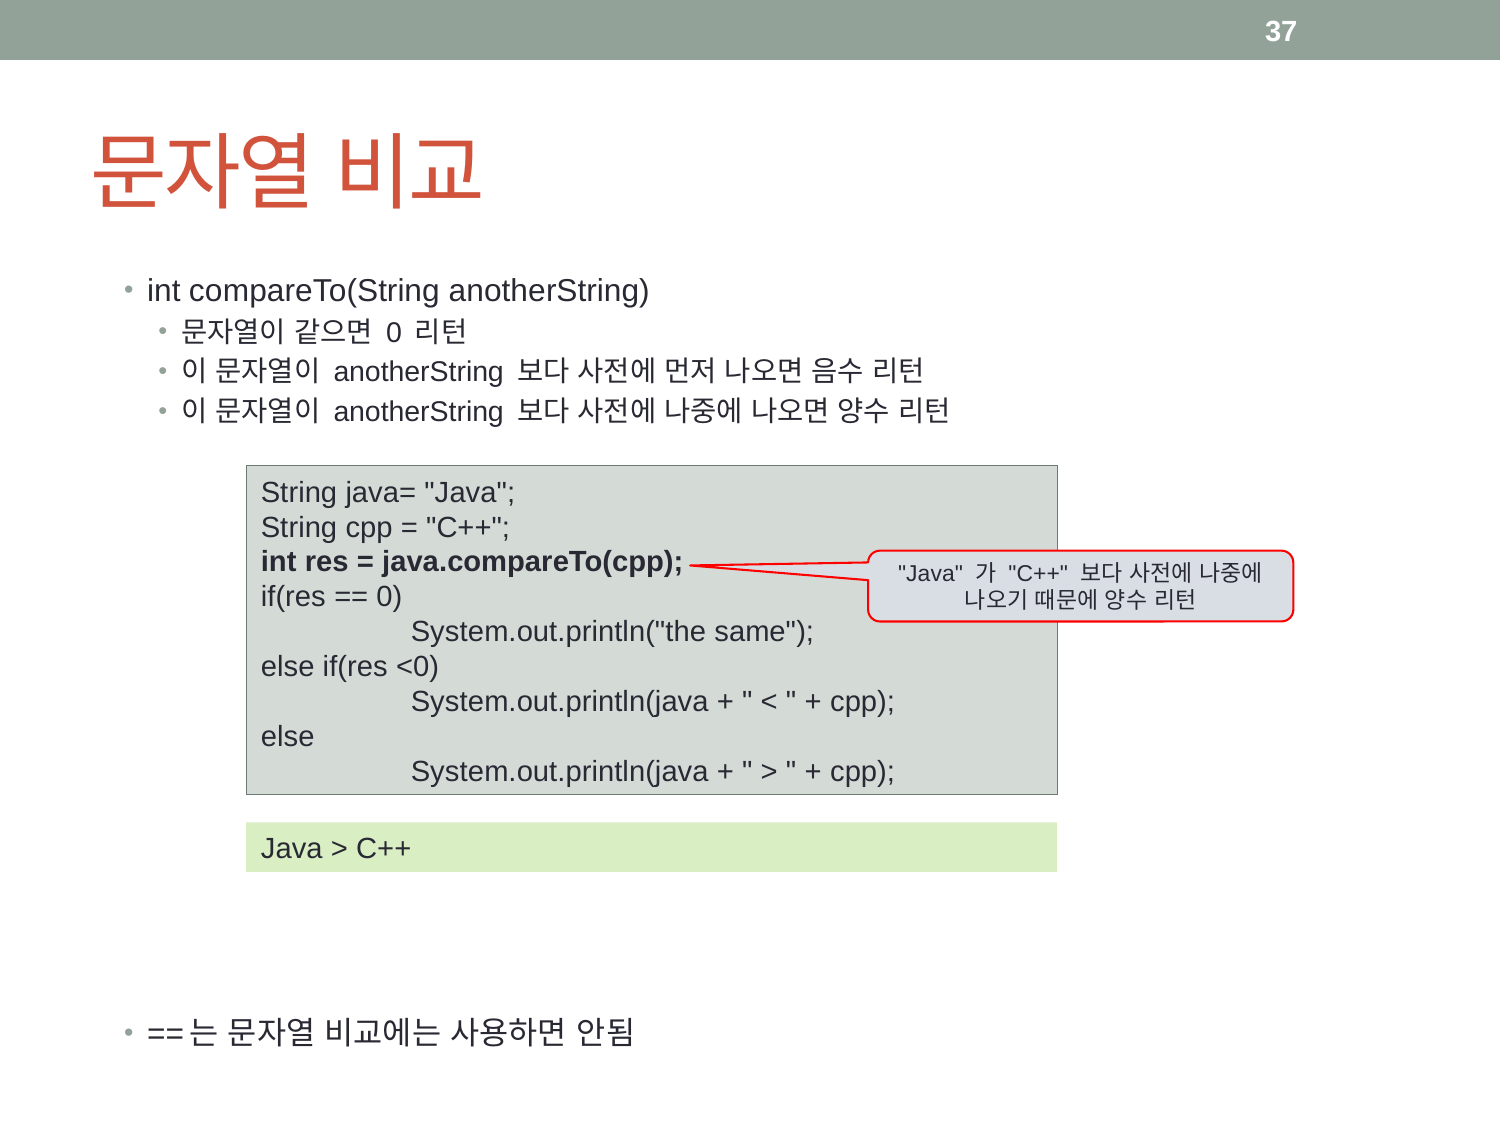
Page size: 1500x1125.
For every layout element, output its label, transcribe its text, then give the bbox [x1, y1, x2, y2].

text_box Java > C++ [246, 822, 1058, 872]
list int compareTo(String anotherString) 문자열이 같으면 0 리턴 이 문자열이 anotherString 보다 사전에 먼저 나오면 음수 리턴 이 문자열이 anotherString 보다 사전에 나중에 나오면 양수 리턴 ==는 문자열 비교에는 사용하면 안됨 [75, 262, 1425, 1063]
title 문자열 비교 [75, 87, 1425, 250]
text_box String java= "Java"; String cpp = "C++"; int res = java.compareTo(cpp); if(res == 0) System.out.println("the same"); else if(res <0) System.out.println(java + " < " + cpp); else System.out.println(java + " > " + cpp); [246, 465, 1058, 795]
slide_number 37 [1250, 3, 1425, 57]
text_box "Java" 가 "C++" 보다 사전에 나중에 나오기 때문에 양수 리턴 [688, 548, 1296, 624]
